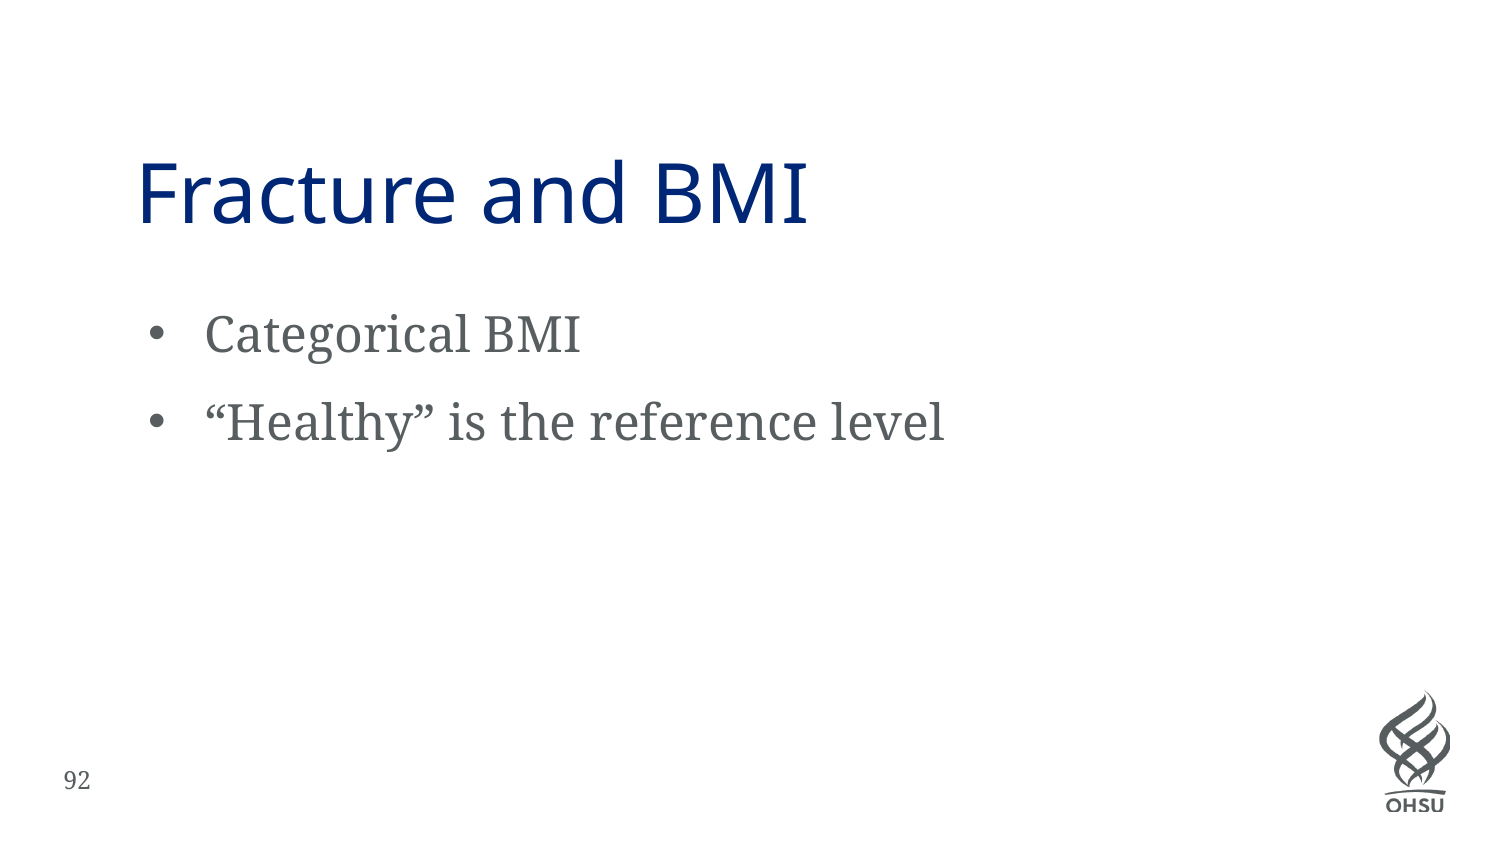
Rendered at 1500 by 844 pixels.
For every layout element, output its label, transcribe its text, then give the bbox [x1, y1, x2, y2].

list Categorical BMI “Healthy” is the reference level [133, 276, 1369, 639]
title Fracture and BMI [120, 120, 1356, 261]
